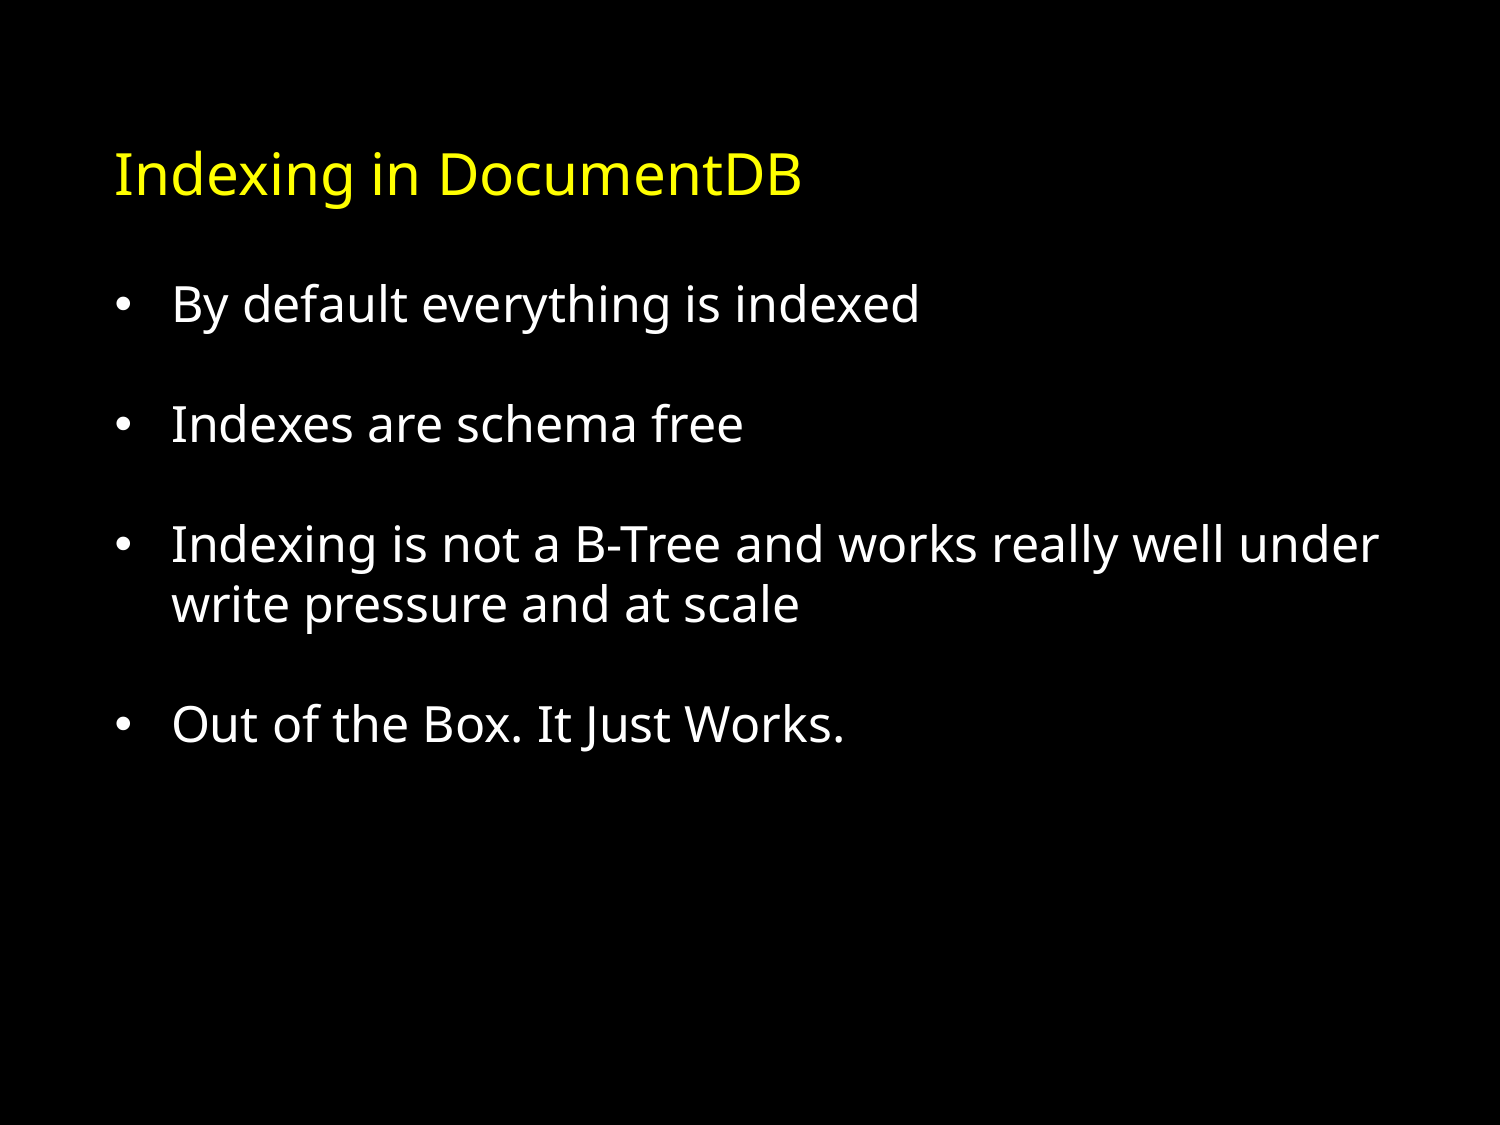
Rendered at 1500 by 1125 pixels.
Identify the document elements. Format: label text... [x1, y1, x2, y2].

text_box By default everything is indexed Indexes are schema free Indexing is not a B-Tree and works really well under write pressure and at scale Out of the Box. It Just Works. [24, 265, 1463, 761]
list Indexing in DocumentDB [99, 137, 1225, 247]
